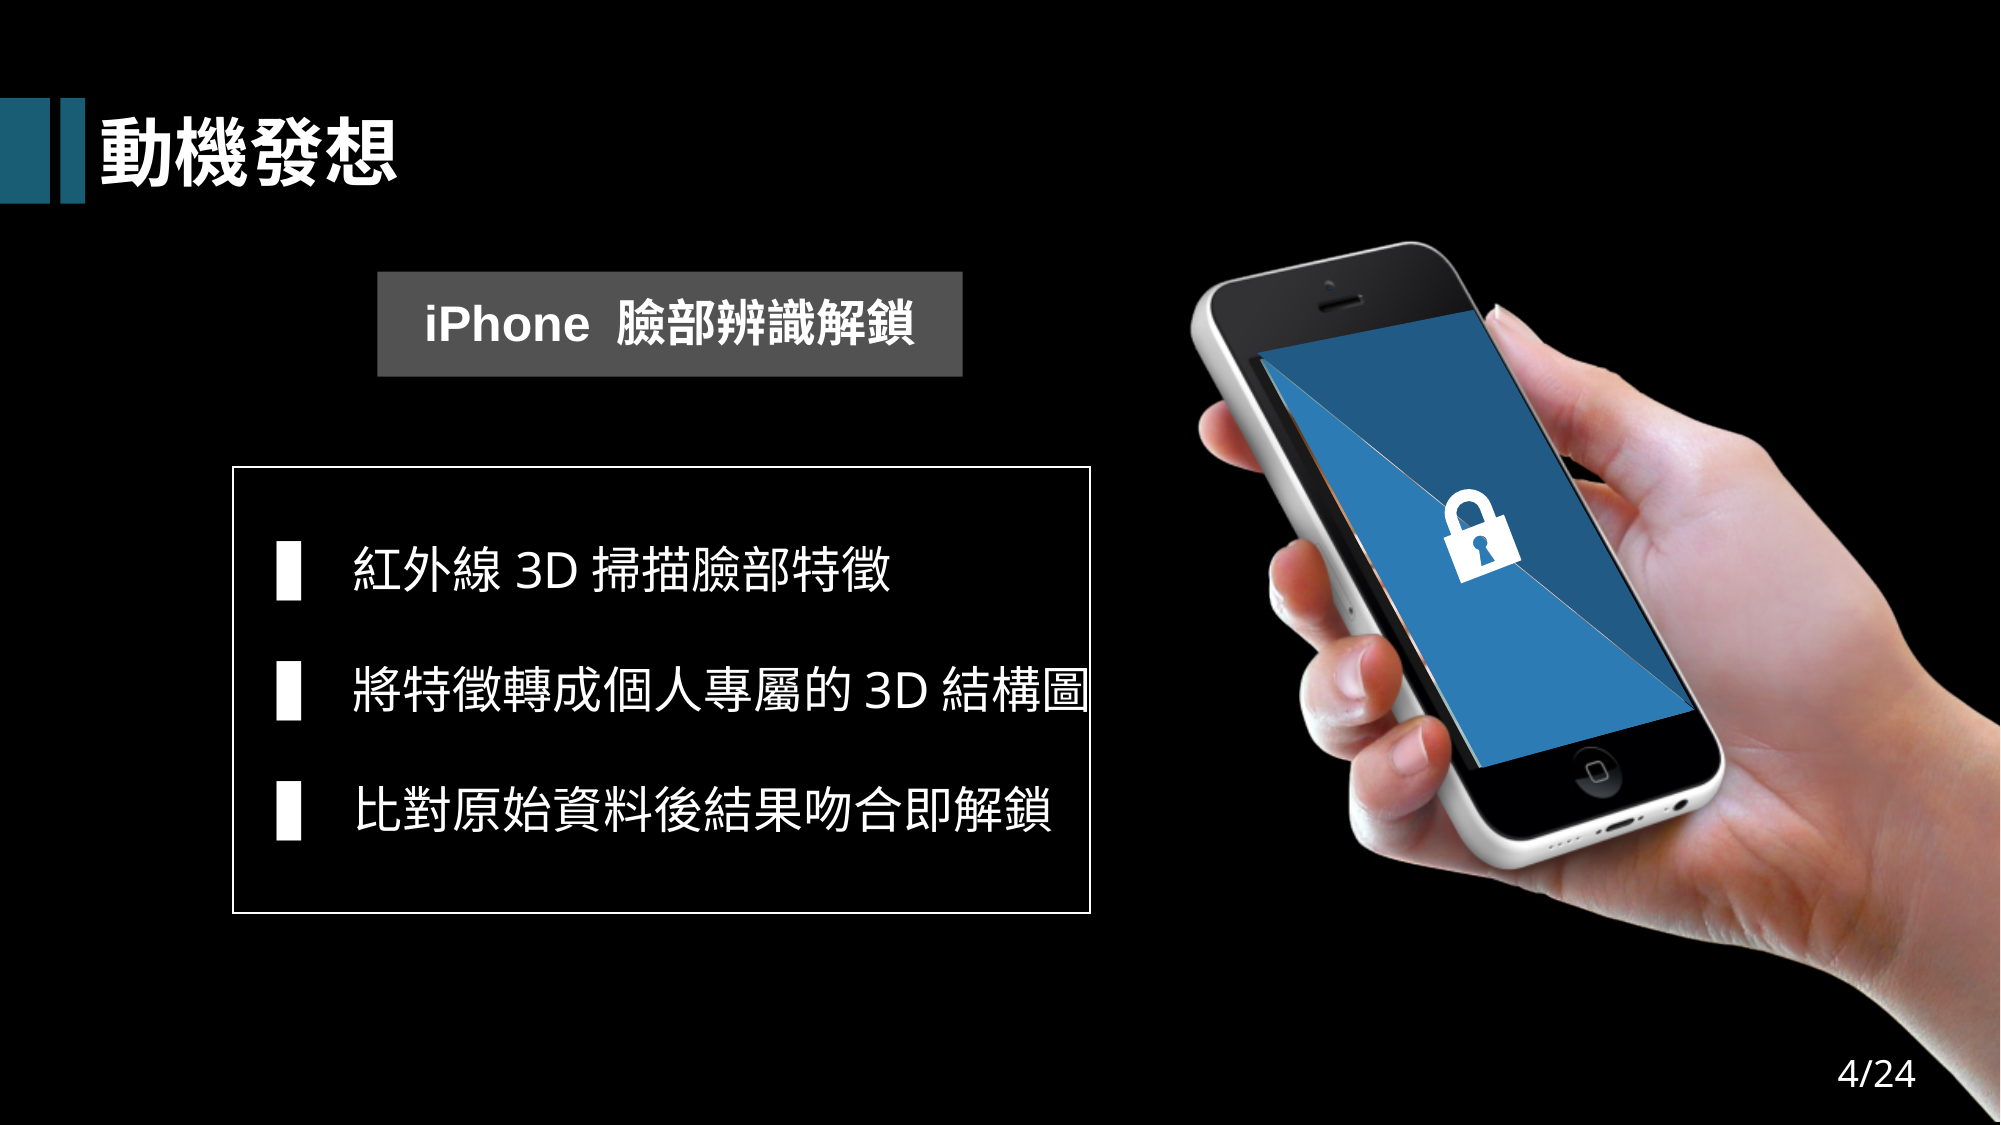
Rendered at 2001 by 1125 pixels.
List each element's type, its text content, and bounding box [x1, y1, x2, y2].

text_box [232, 466, 1091, 914]
text_box [376, 271, 964, 378]
text_box 紅外線3D掃描臉部特徵 將特徵轉成個人專屬的3D結構圖 比對原始資料後結果吻合即解鎖 [263, 531, 1124, 847]
text_box 動機發想 [85, 97, 563, 203]
picture [1124, 203, 2001, 1122]
text_box [0, 97, 51, 205]
text_box iPhone 臉部辨識解鎖 [409, 284, 947, 359]
text_box [59, 97, 86, 205]
